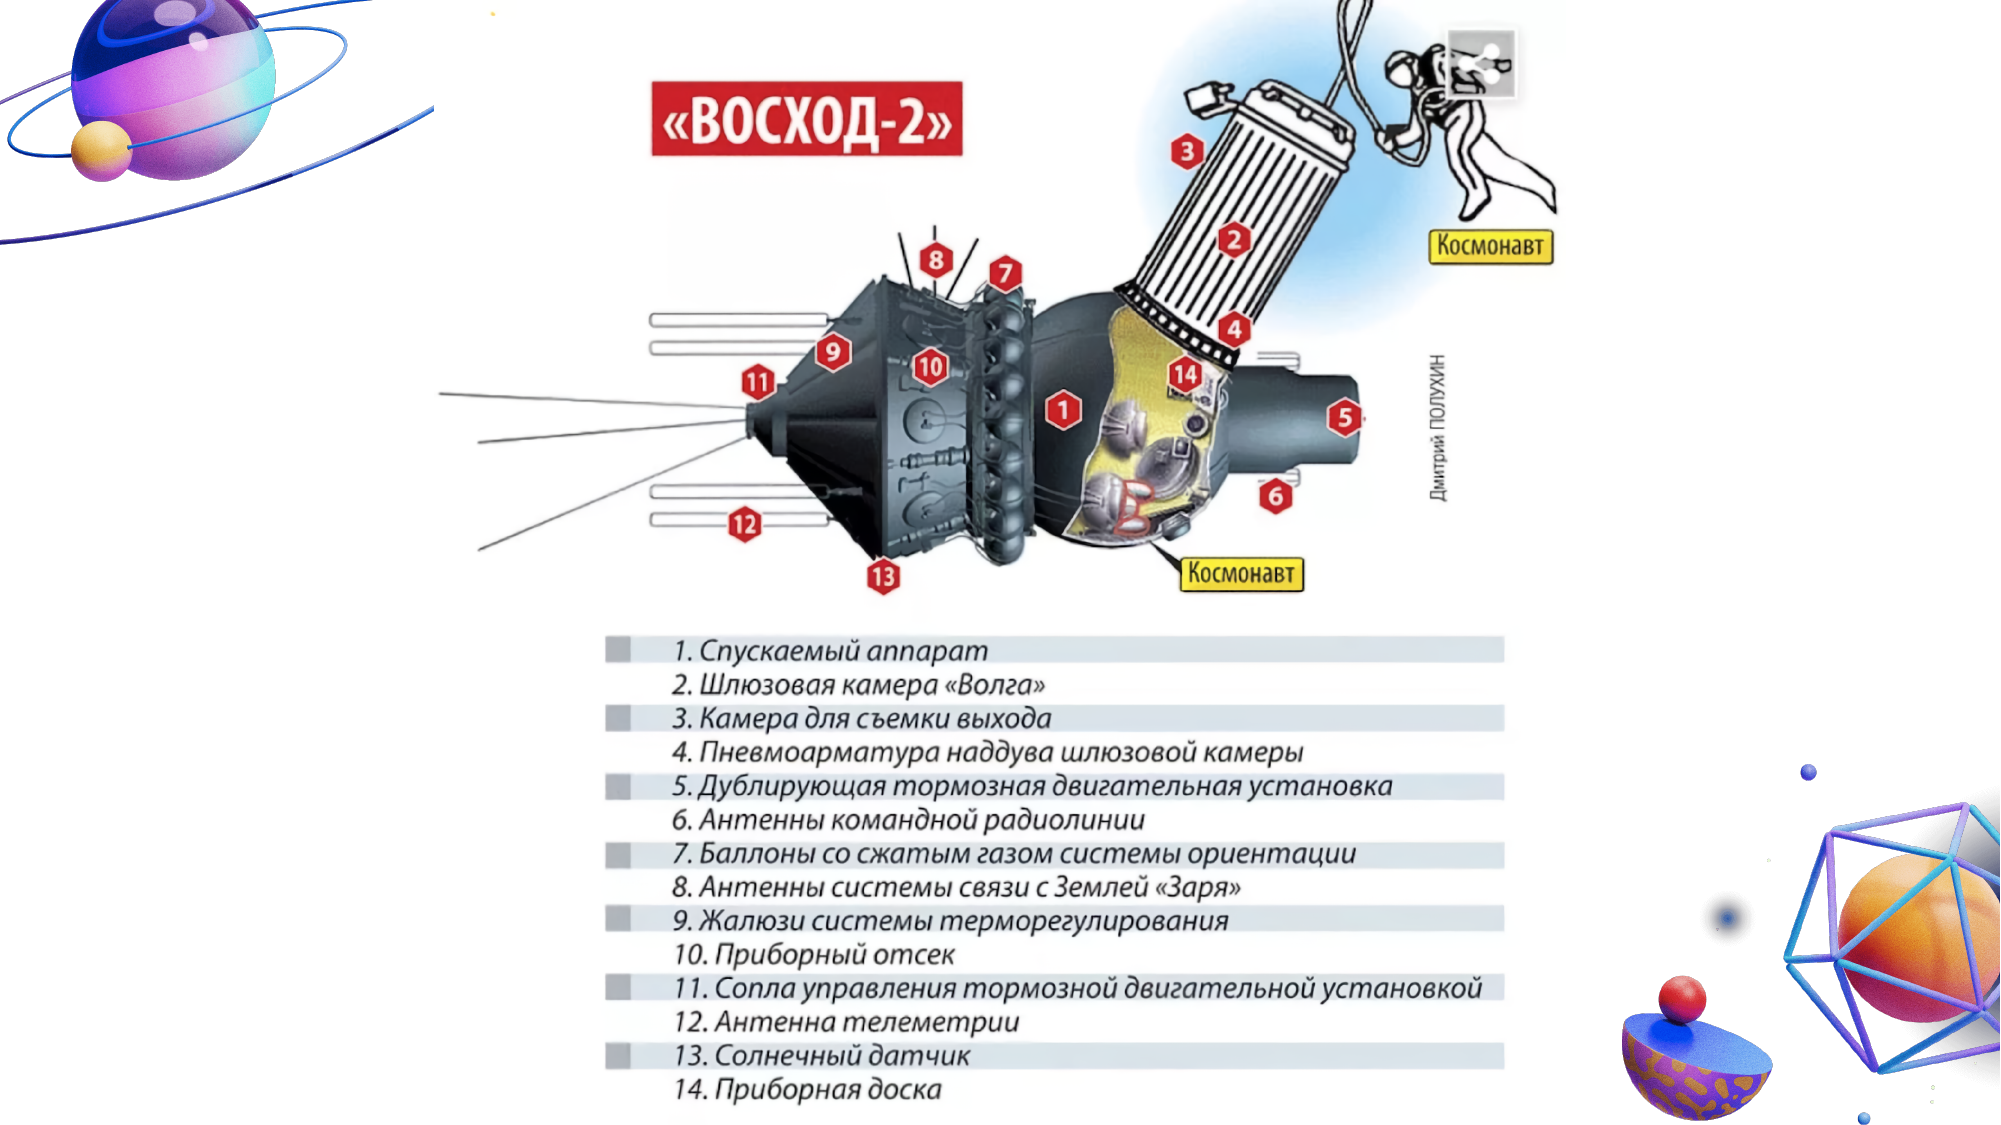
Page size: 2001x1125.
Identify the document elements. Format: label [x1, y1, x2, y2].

text_box [484, 11, 496, 23]
picture [1622, 764, 2000, 1125]
picture [0, 0, 1566, 1125]
